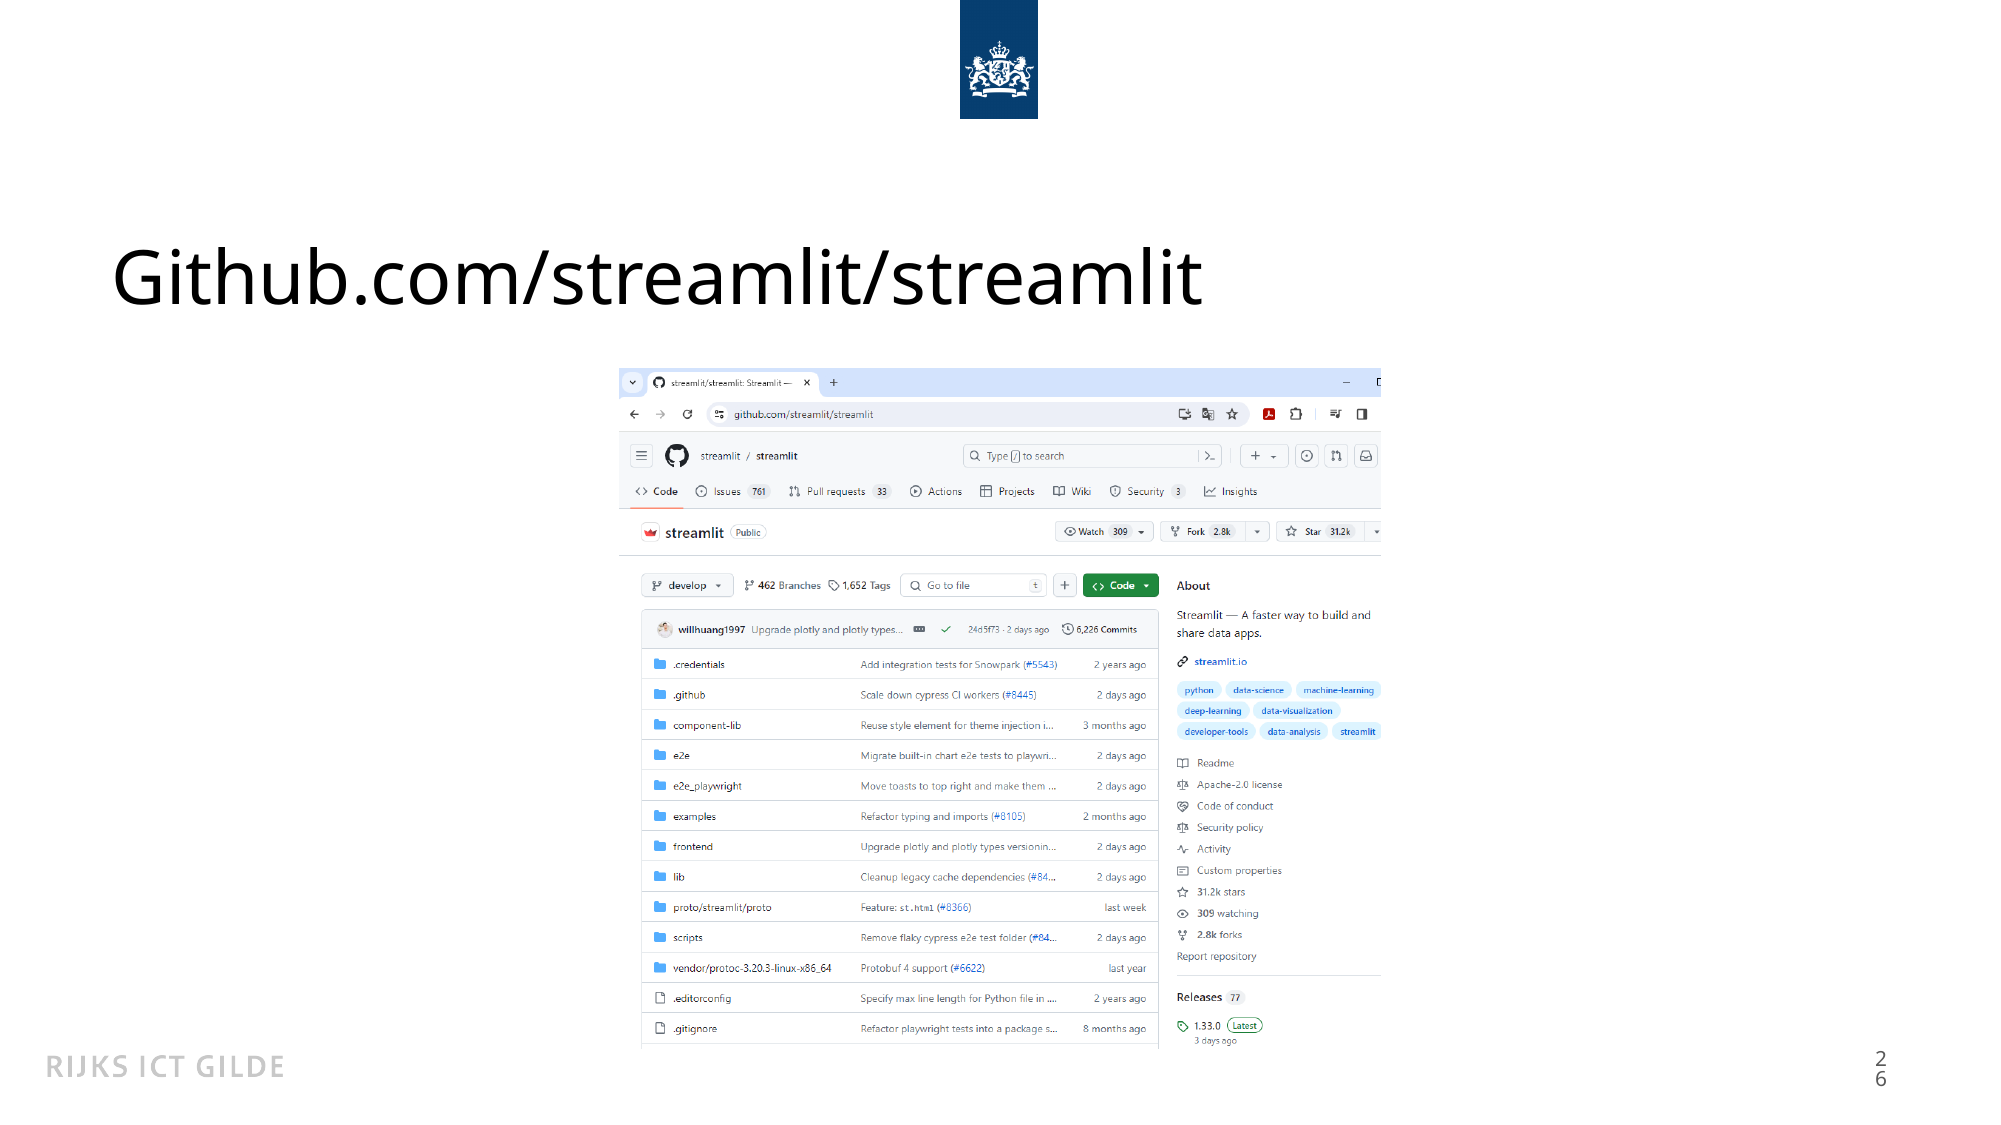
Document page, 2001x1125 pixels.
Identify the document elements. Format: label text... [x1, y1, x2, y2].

picture [42, 1024, 592, 1082]
picture [960, 0, 1038, 119]
title Github.com/streamlit/streamlit [103, 172, 1897, 329]
slide_number 26 [1874, 1047, 1897, 1074]
picture [619, 368, 1381, 1049]
